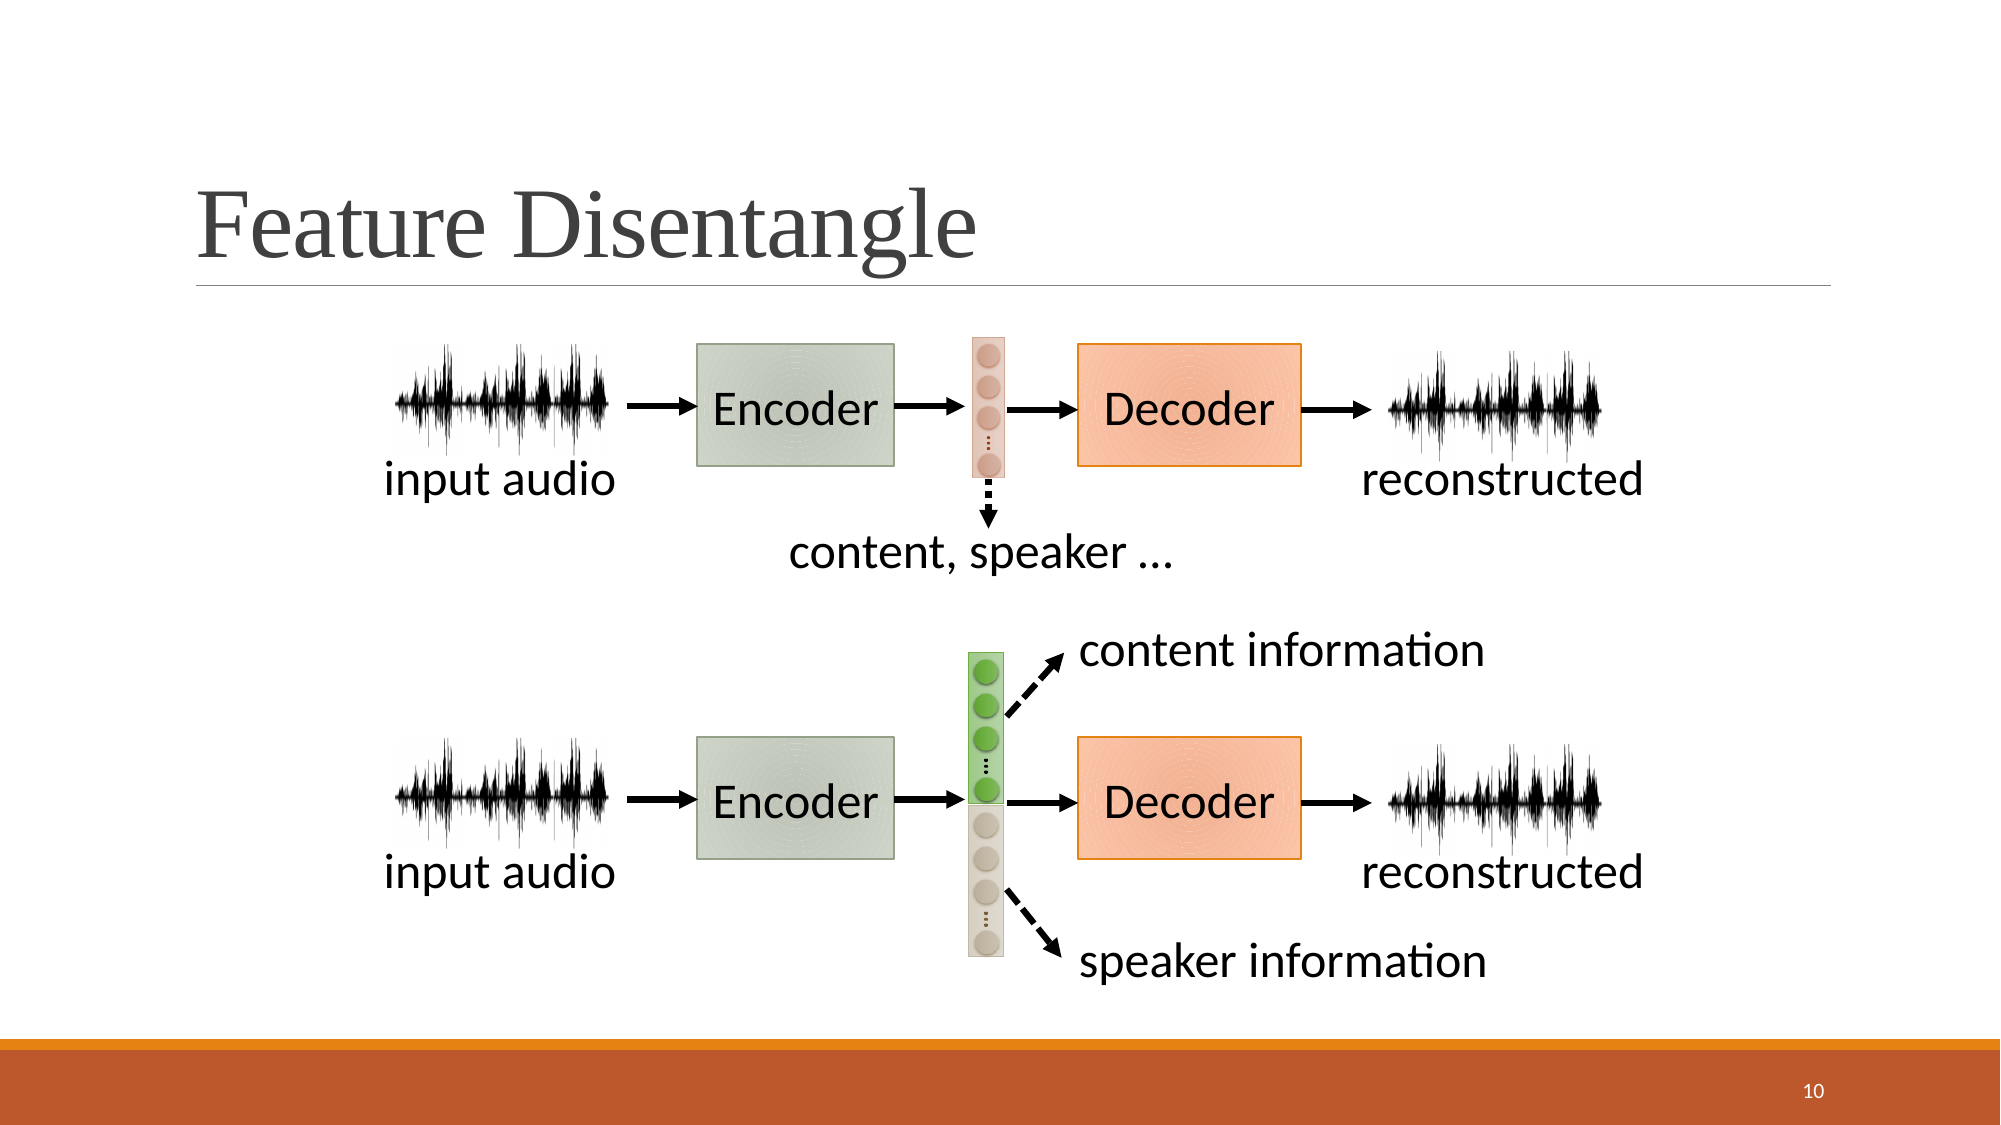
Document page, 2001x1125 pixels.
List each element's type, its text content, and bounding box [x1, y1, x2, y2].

title Feature Disentangle [180, 47, 1830, 285]
text_box Encoder [696, 736, 895, 860]
text_box reconstructed [1341, 830, 1664, 906]
text_box content information [1063, 608, 1501, 684]
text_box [1387, 743, 1602, 856]
text_box Encoder [696, 343, 895, 467]
text_box speaker information [1064, 919, 1773, 995]
text_box reconstructed [1341, 437, 1664, 513]
text_box Decoder [1077, 736, 1302, 860]
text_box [1006, 888, 1063, 959]
text_box content, speaker … [627, 510, 1335, 586]
picture [965, 652, 1008, 959]
picture [968, 337, 1008, 479]
slide_number 10 [1624, 1059, 1840, 1120]
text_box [394, 343, 610, 457]
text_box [394, 736, 610, 850]
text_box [1006, 652, 1065, 718]
text_box Decoder [1077, 343, 1302, 467]
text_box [1387, 349, 1602, 463]
text_box input audio [330, 830, 670, 906]
text_box input audio [330, 437, 670, 513]
